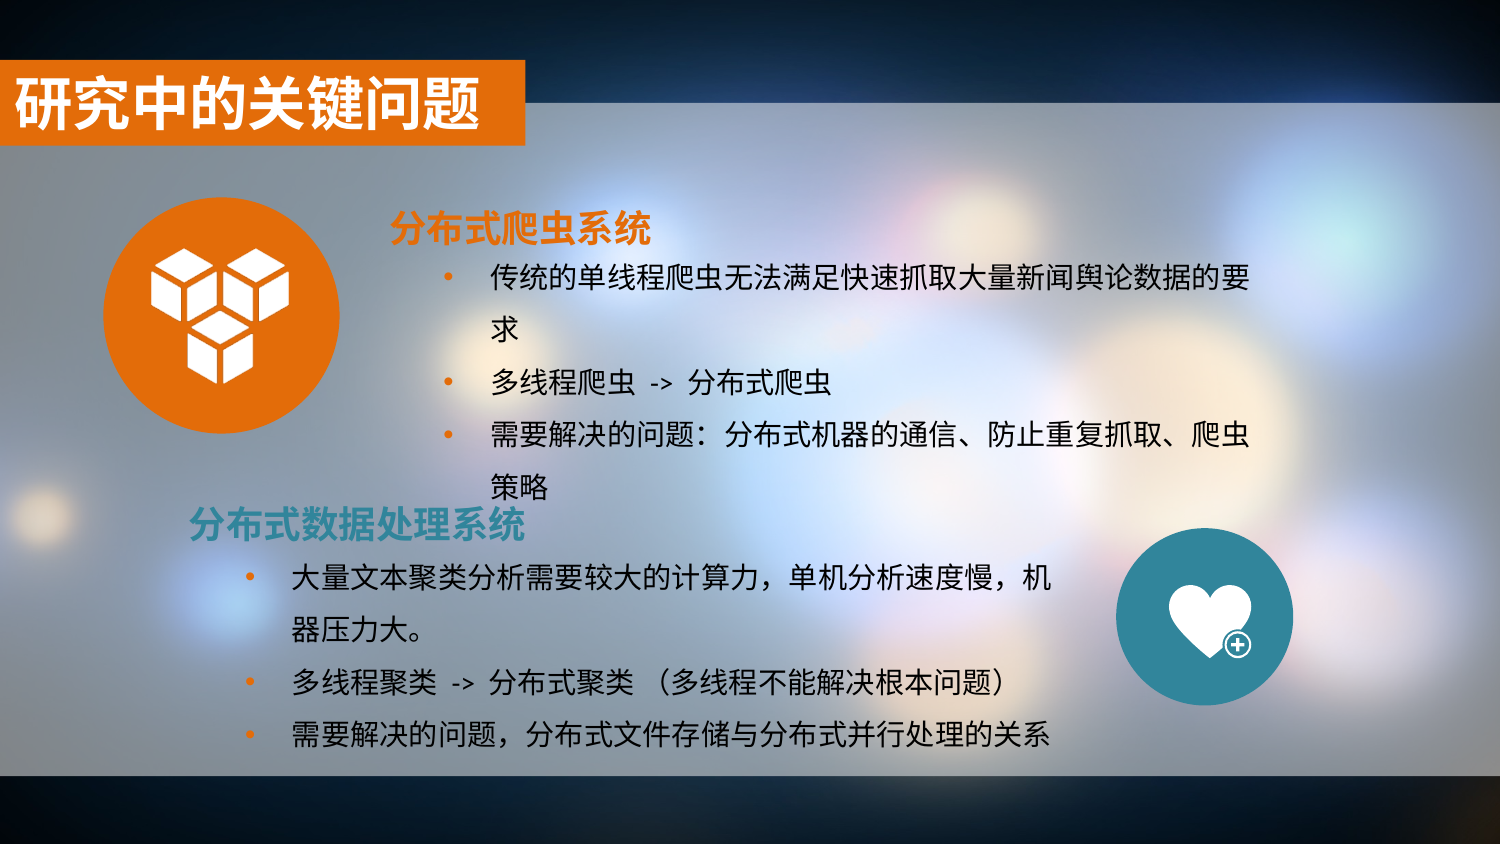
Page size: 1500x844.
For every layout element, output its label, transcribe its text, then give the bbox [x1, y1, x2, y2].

text_box 分布式爬虫系统 [374, 197, 667, 258]
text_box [1115, 527, 1294, 706]
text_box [103, 197, 340, 434]
text_box 研究中的关键问题 [0, 59, 526, 145]
text_box [0, 102, 1500, 777]
text_box 传统的单线程爬虫无法满足快速抓取大量新闻舆论数据的要求 多线程爬虫 -> 分布式爬虫 需要解决的问题：分布式机器的通信、防止重复抓取、爬虫策略 [428, 234, 1291, 512]
picture [0, 777, 1500, 844]
text_box 分布式数据处理系统 [174, 493, 542, 554]
picture [0, 0, 1500, 102]
text_box 大量文本聚类分析需要较大的计算力，单机分析速度慢，机器压力大。 多线程聚类 -> 分布式聚类 （多线程不能解决根本问题） 需要解决的问题，分布式文件存储与分布式并行处理的关系 [230, 534, 1093, 759]
